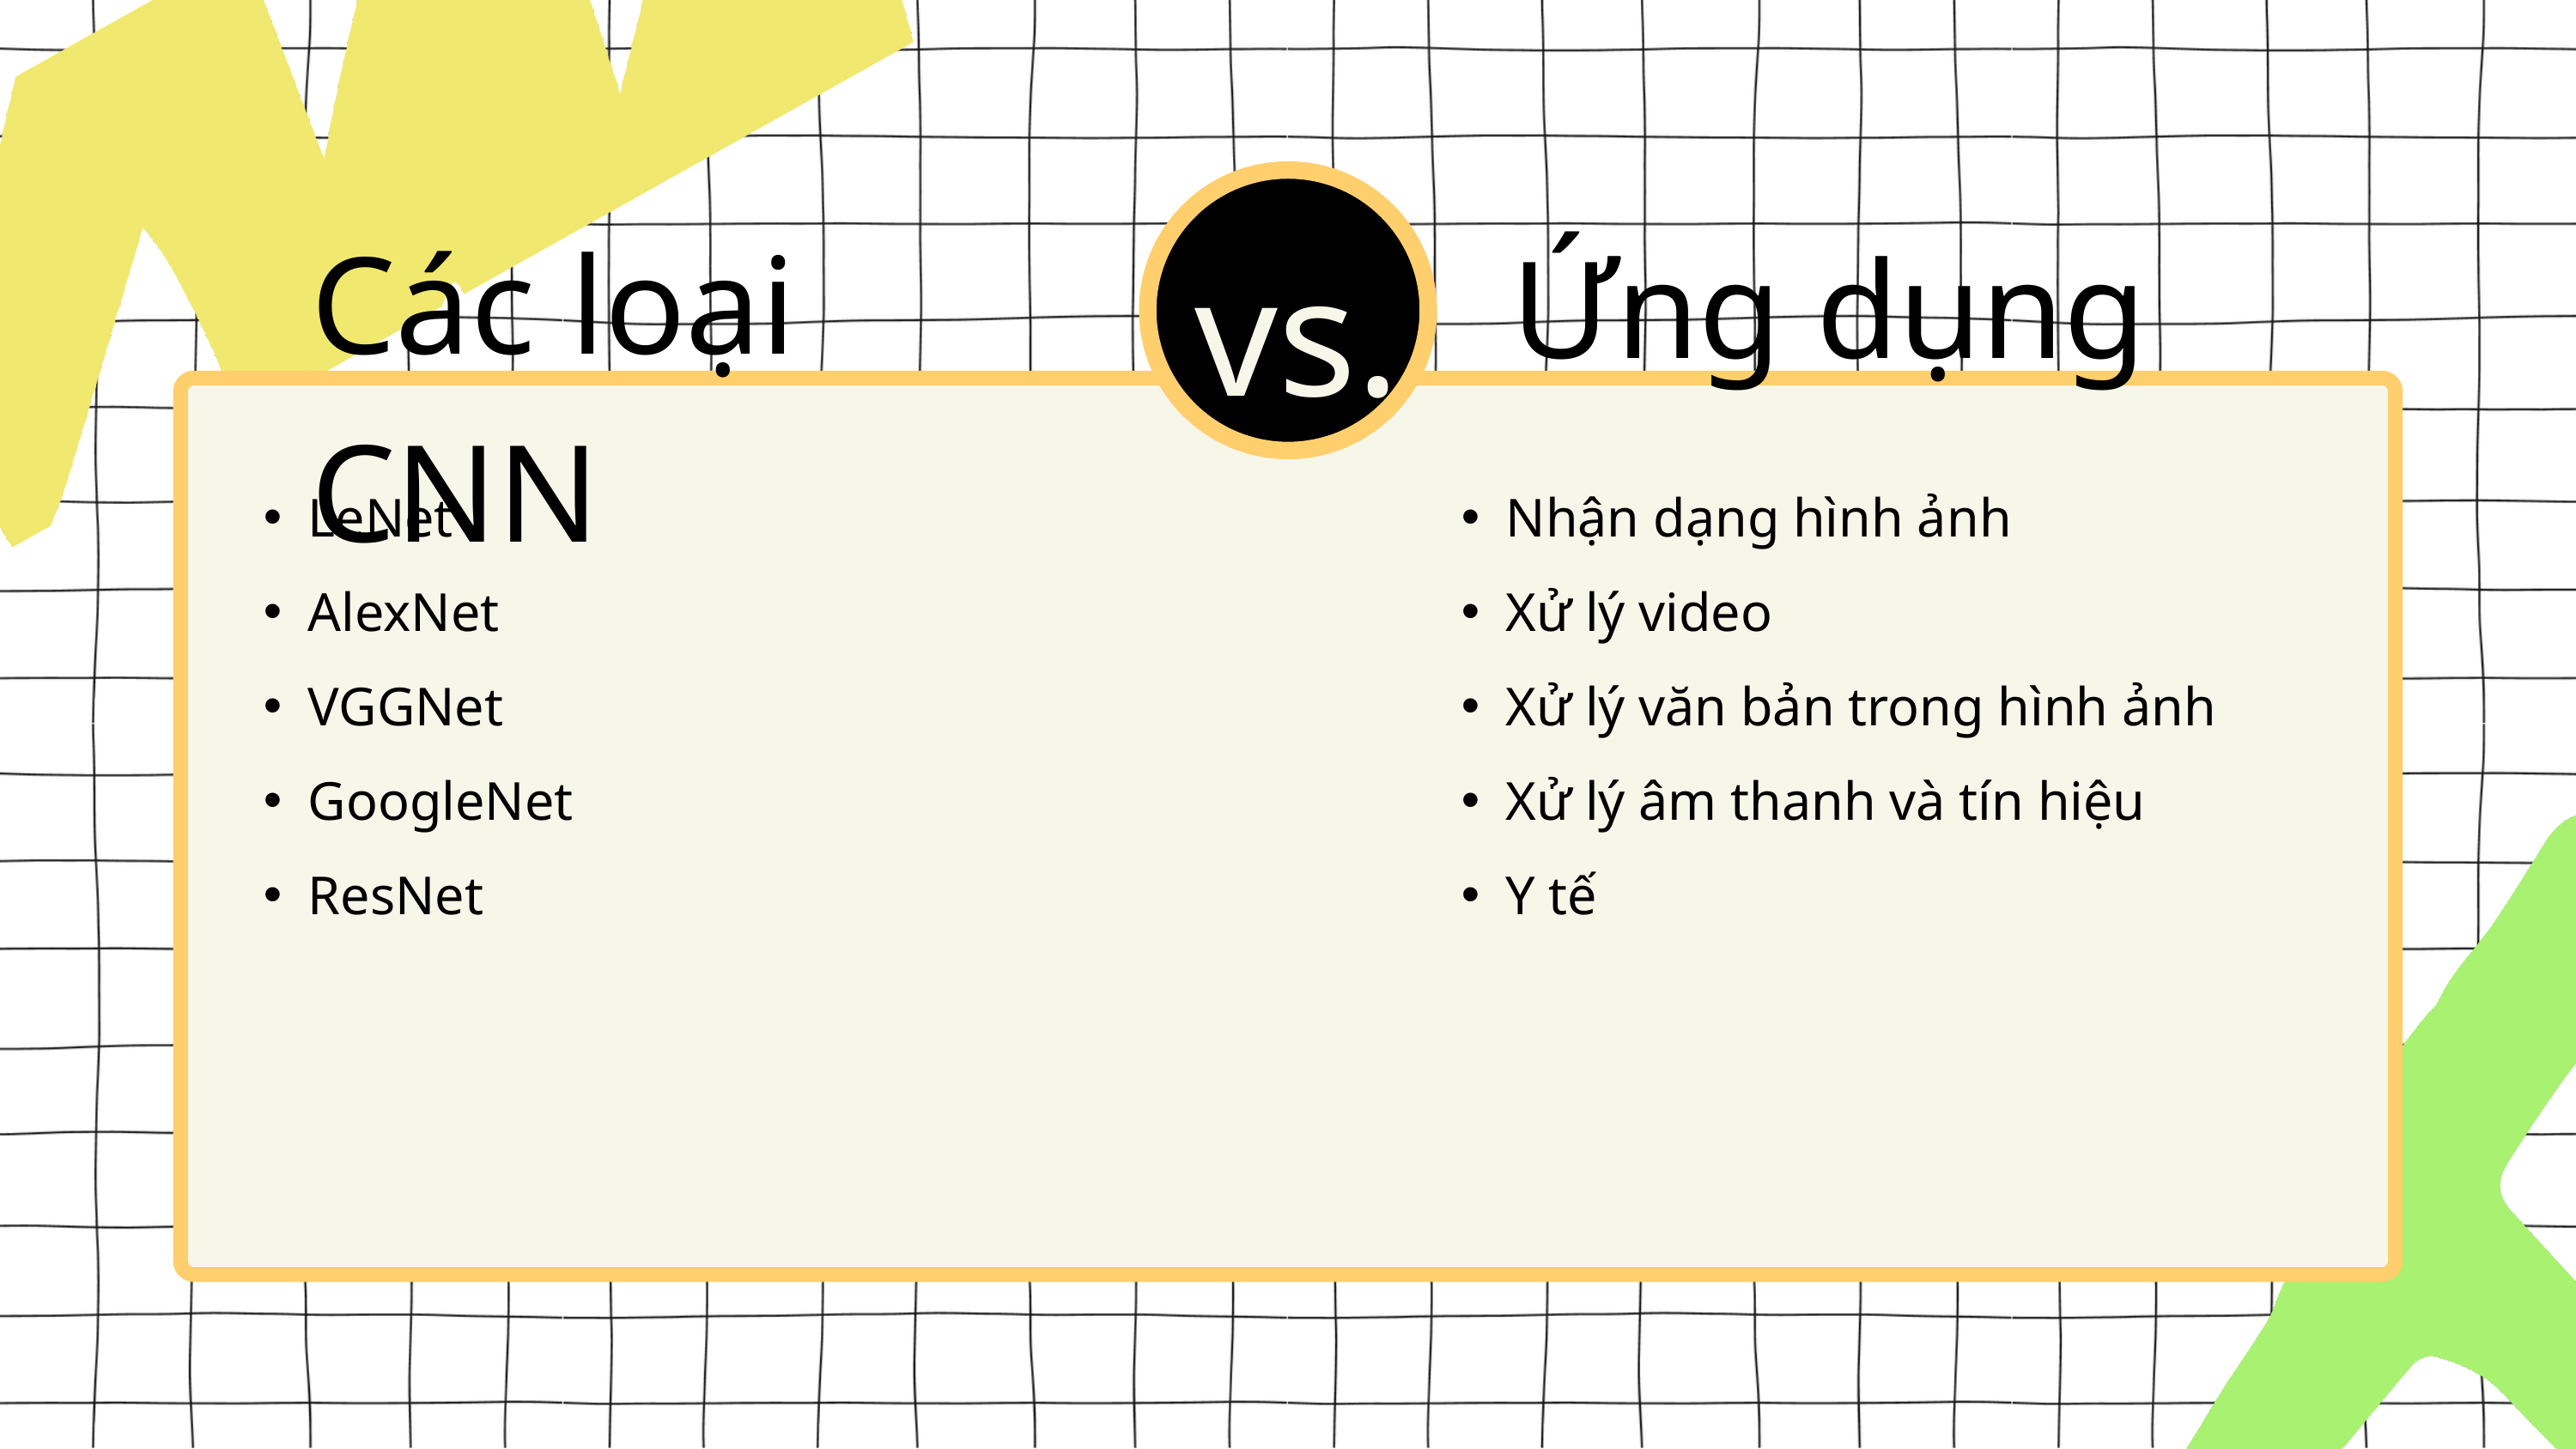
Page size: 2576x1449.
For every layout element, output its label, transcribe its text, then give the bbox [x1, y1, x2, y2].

text_box [0, 0, 963, 555]
text_box [0, 0, 150, 85]
text_box Các loại CNN [311, 192, 1078, 374]
text_box [0, 458, 2074, 1449]
text_box [647, 0, 2576, 806]
text_box [2074, 806, 2576, 1449]
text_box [179, 378, 2396, 1275]
text_box Ứng dụng [1511, 197, 2252, 374]
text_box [1147, 169, 1429, 452]
